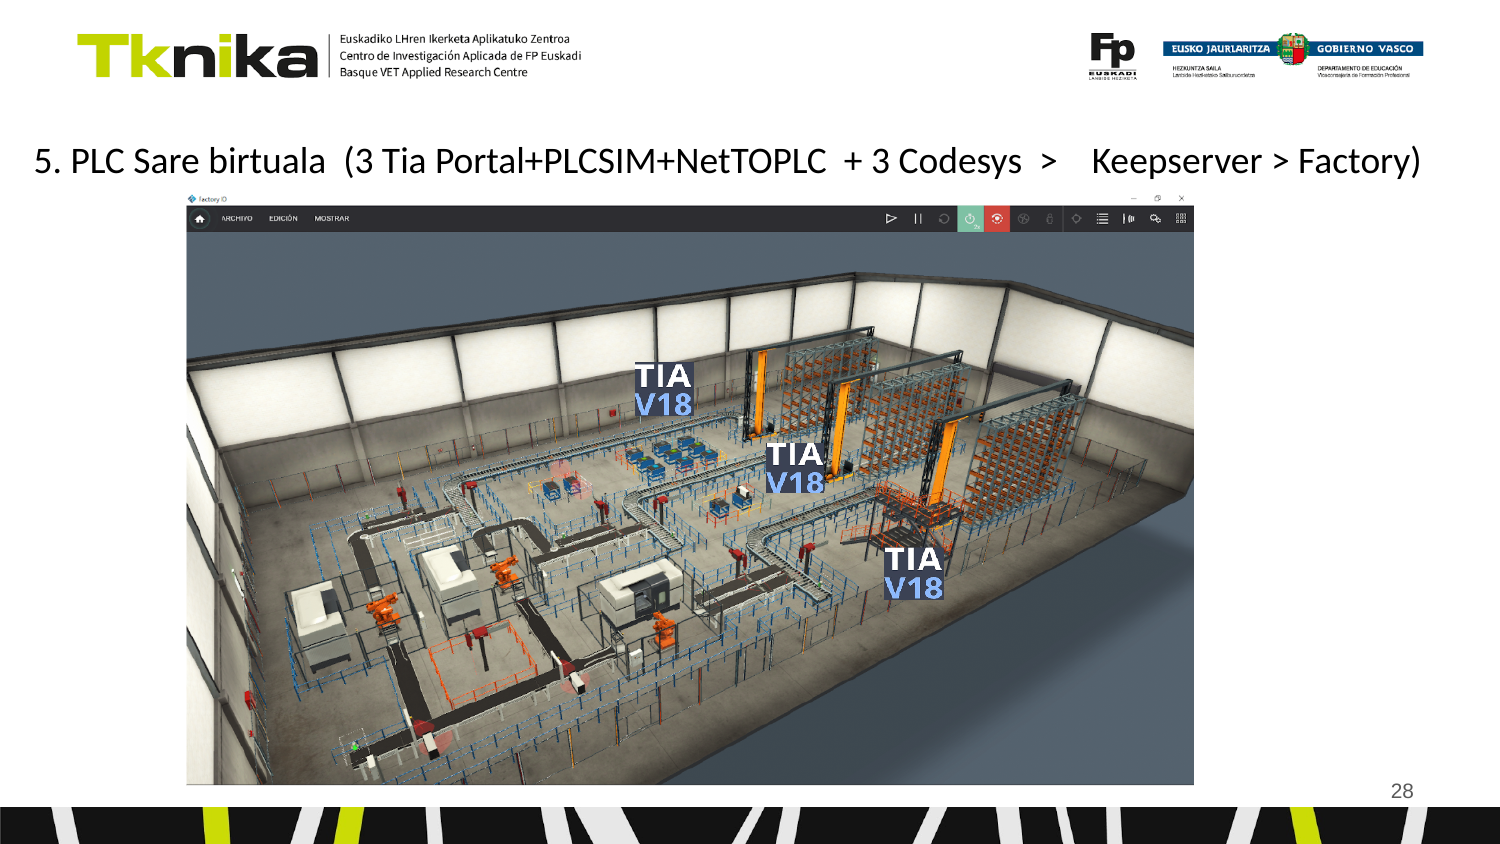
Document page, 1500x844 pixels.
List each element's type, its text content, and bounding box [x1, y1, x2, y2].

slide_number ‹#› [1074, 767, 1425, 813]
picture [179, 194, 1205, 791]
text_box 5. PLC Sare birtuala (3 Tia Portal+PLCSIM+NetTOPLC + 3 Codesys > Keepserver > Factory) [18, 98, 1474, 197]
picture [0, 807, 1500, 844]
picture [76, 32, 1424, 80]
